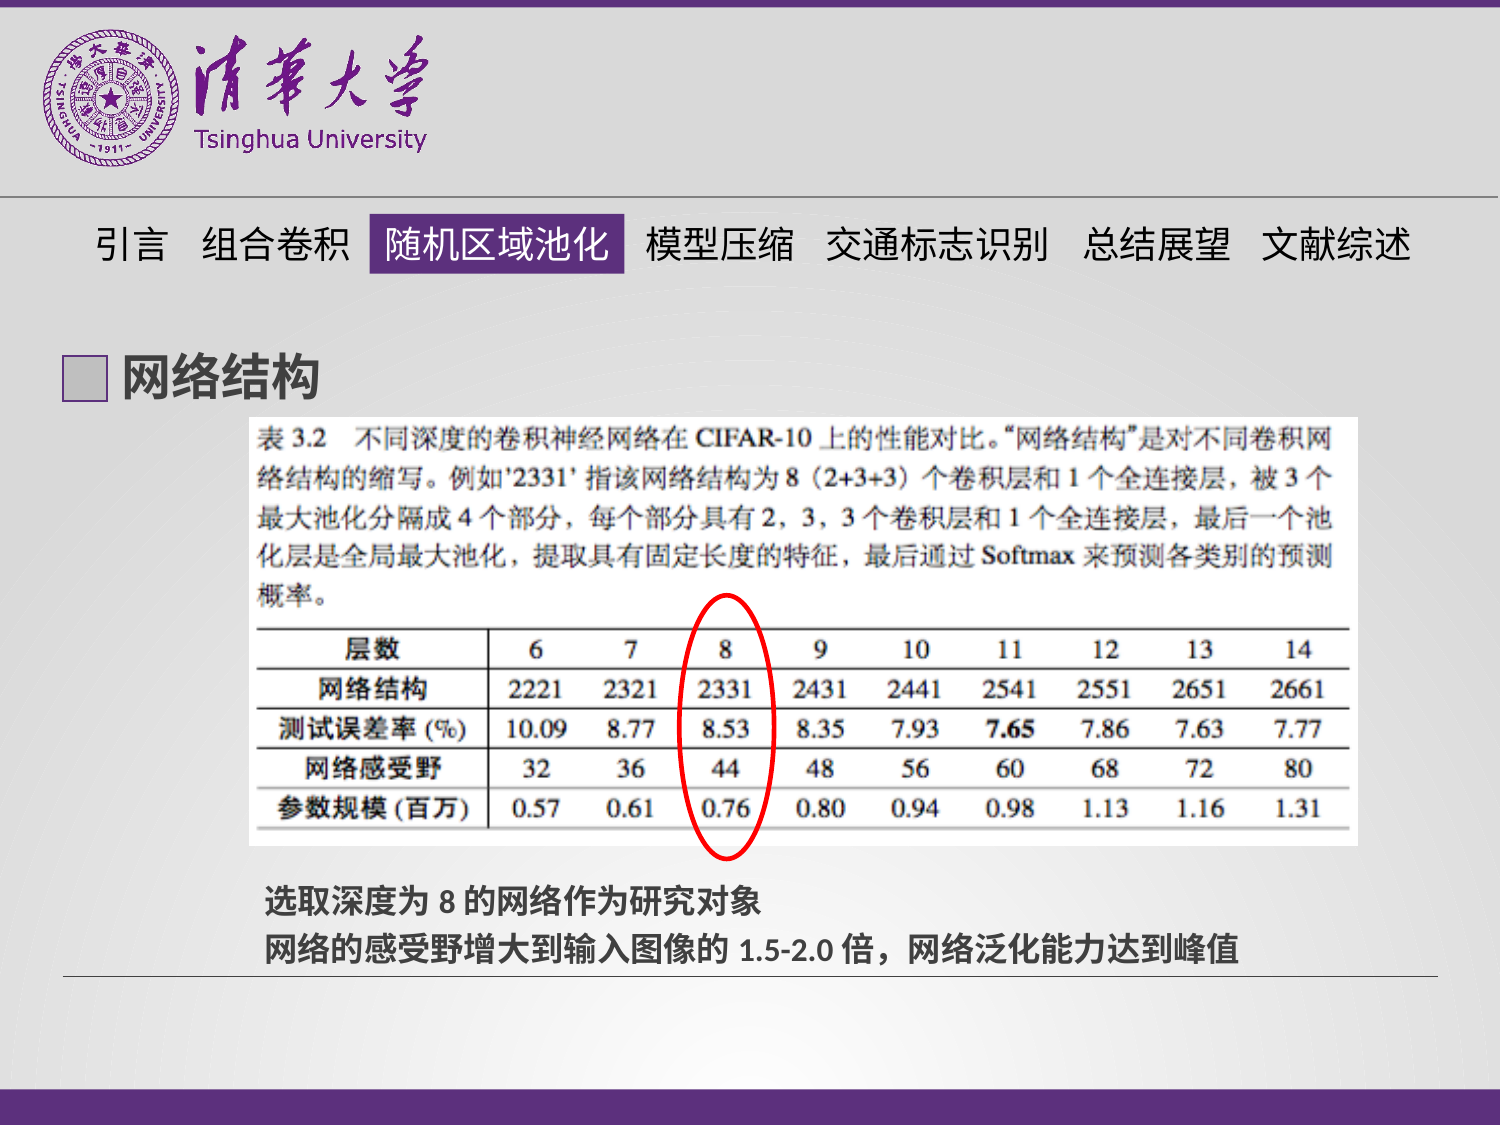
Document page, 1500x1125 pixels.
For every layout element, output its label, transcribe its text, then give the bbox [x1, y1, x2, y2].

picture [0, 0, 471, 196]
text_box 模型压缩 [630, 213, 810, 274]
text_box [471, 0, 1500, 8]
text_box 总结展望 [1067, 213, 1246, 274]
text_box [0, 1088, 1500, 1125]
text_box 组合卷积 [186, 213, 367, 274]
text_box 引言 [79, 213, 185, 274]
text_box 选取深度为8的网络作为研究对象 网络的感受野增大到输入图像的1.5-2.0倍，网络泛化能力达到峰值 [249, 864, 1428, 975]
text_box 文献综述 [1246, 213, 1427, 274]
text_box 随机区域池化 [369, 213, 625, 274]
text_box [62, 355, 108, 402]
text_box 交通标志识别 [810, 213, 1065, 274]
picture [249, 417, 1358, 846]
text_box 网络结构 [107, 337, 763, 413]
text_box [706, 846, 748, 859]
